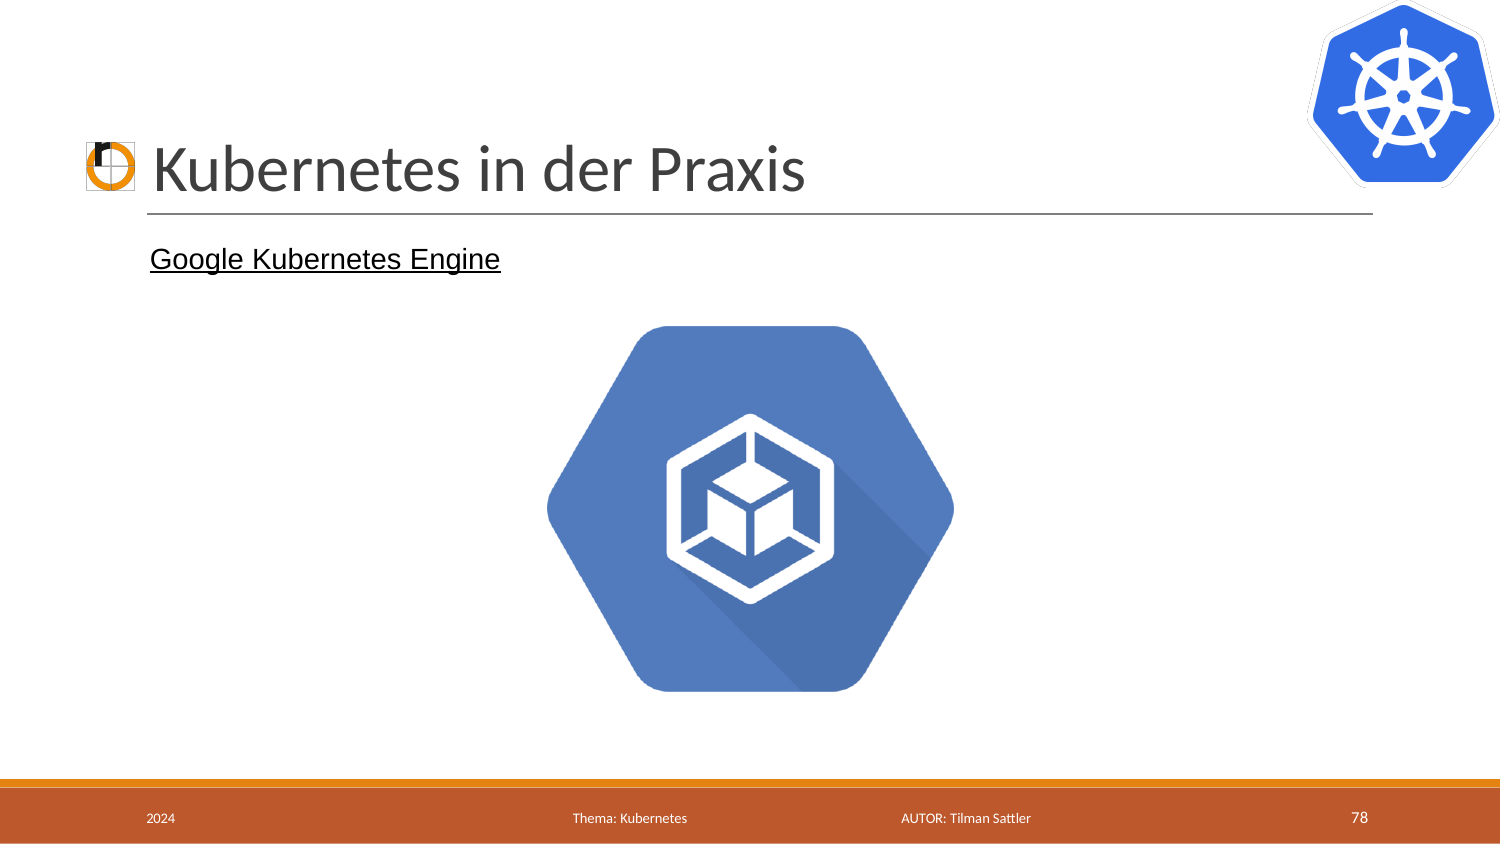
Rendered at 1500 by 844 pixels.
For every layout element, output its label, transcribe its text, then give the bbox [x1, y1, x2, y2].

picture [524, 283, 976, 735]
slide_number 2024 [135, 794, 440, 840]
footer Thema: Kubernetes AUTOR: Tilman Sattler [453, 794, 1152, 840]
picture [1307, 0, 1500, 188]
title Kubernetes in der Praxis [141, 32, 1380, 211]
slide_number 78 [1218, 794, 1380, 840]
text_box Google Kubernetes Engine [134, 233, 796, 283]
picture [83, 141, 136, 191]
